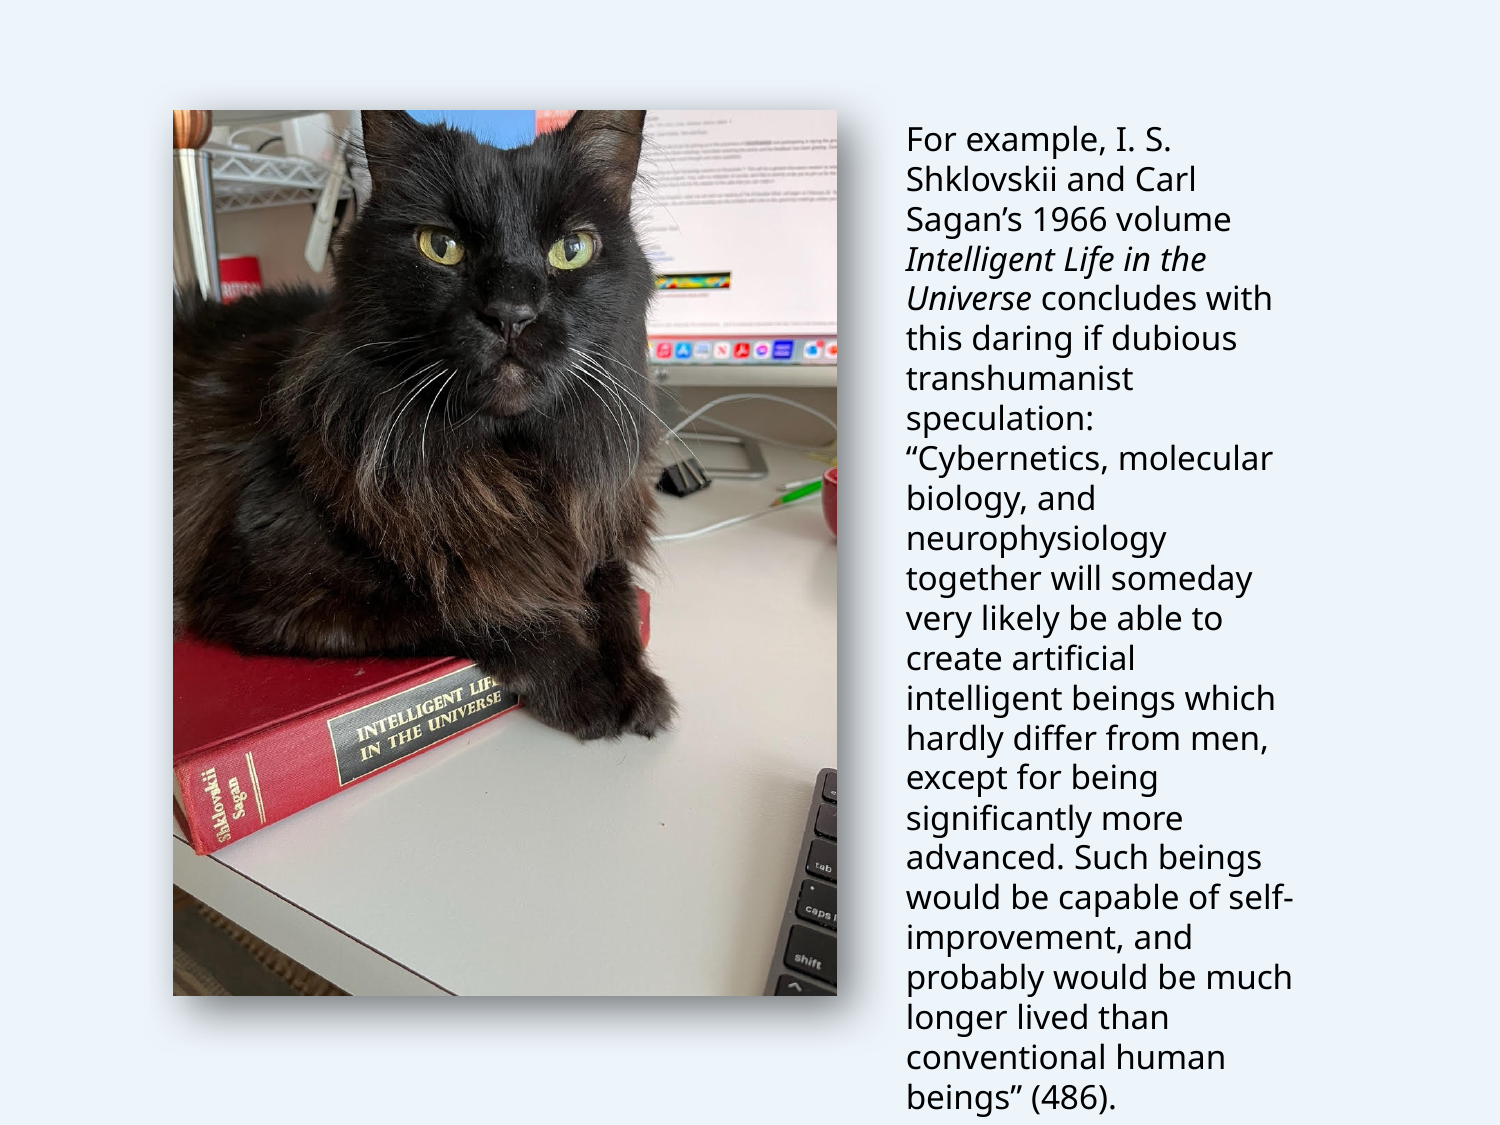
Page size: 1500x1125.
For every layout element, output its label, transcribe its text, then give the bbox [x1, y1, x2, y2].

text_box For example, I. S. Shklovskii and Carl Sagan’s 1966 volume Intelligent Life in the Universe concludes with this daring if dubious transhumanist speculation: “Cybernetics, molecular biology, and neurophysiology together will someday very likely be able to create artificial intelligent beings which hardly differ from men, except for being significantly more advanced. Such beings would be capable of self-improvement, and probably would be much longer lived than conventional human beings” (486). [891, 110, 1314, 1124]
picture [172, 110, 838, 997]
